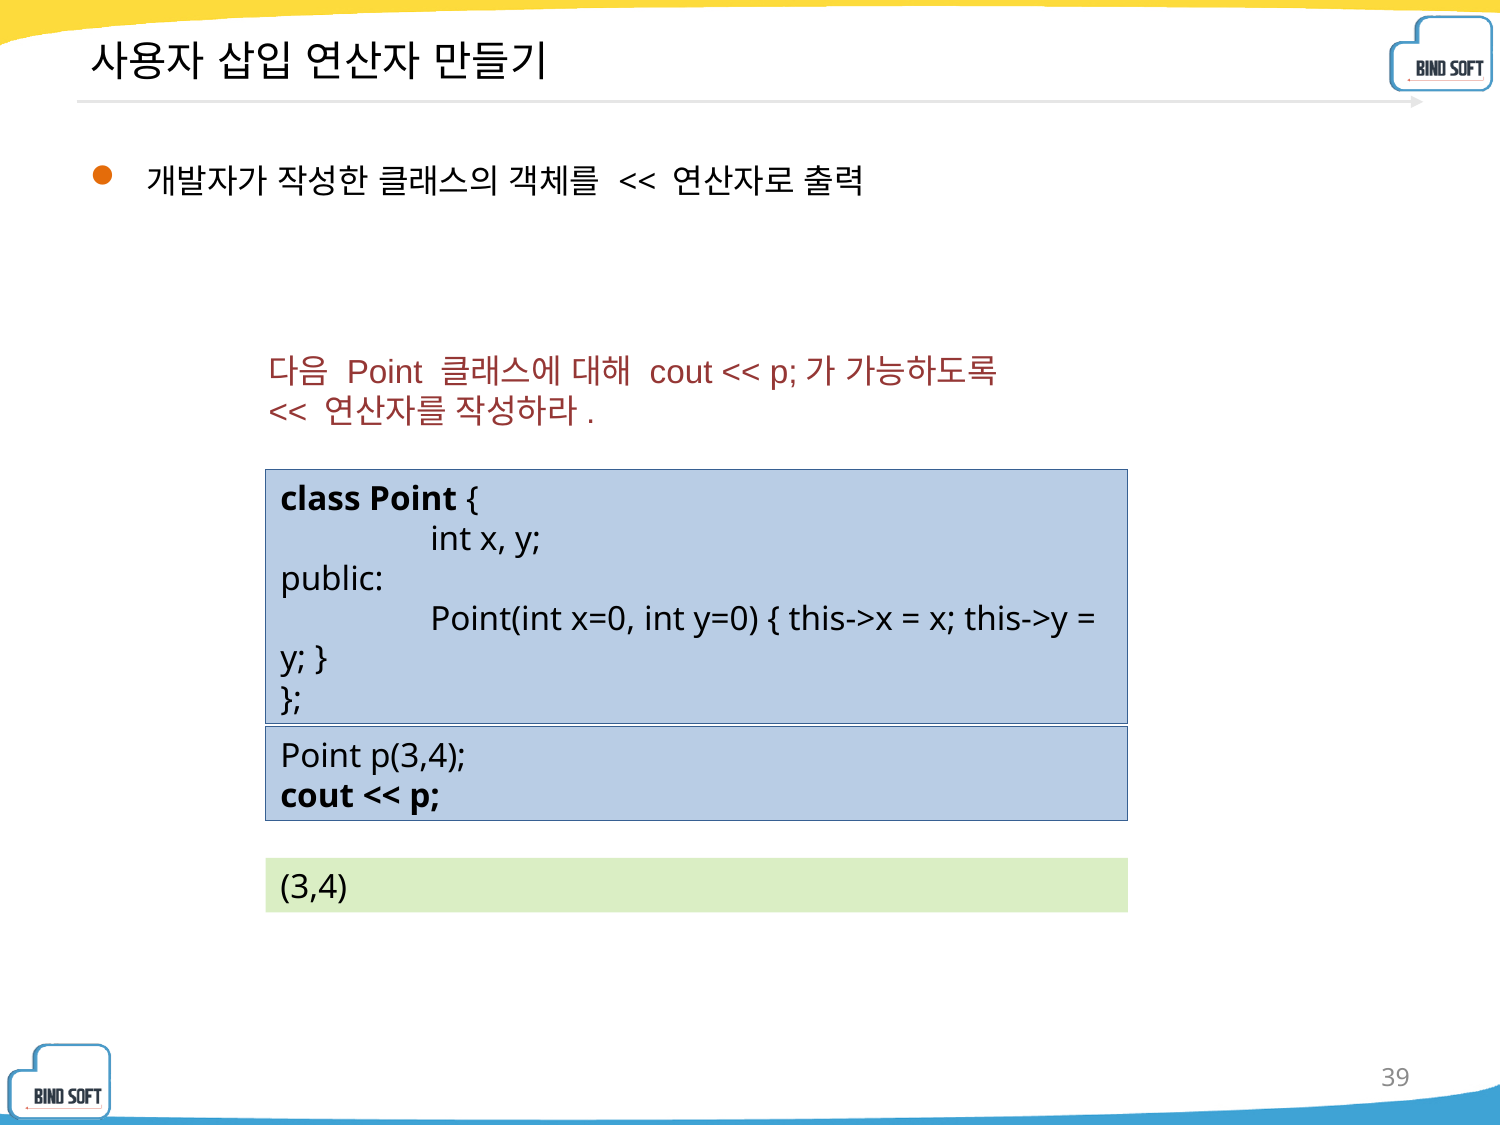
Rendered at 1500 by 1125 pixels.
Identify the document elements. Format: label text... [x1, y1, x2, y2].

title 사용자 삽입 연산자 만들기 [75, 11, 1425, 108]
picture [0, 1003, 1500, 1125]
text_box (3,4) [265, 857, 1128, 913]
picture [0, 0, 1500, 96]
text_box 다음 Point 클래스에 대해 cout << p;가 가능하도록 << 연산자를 작성하라. [253, 343, 1187, 438]
list 개발자가 작성한 클래스의 객체를 << 연산자로 출력 [75, 152, 1425, 1055]
text_box Point p(3,4); cout << p; [265, 726, 1128, 821]
slide_number 39 [1074, 1055, 1425, 1103]
text_box class Point { int x, y; public: Point(int x=0, int y=0) { this->x = x; this->y = y; } }; [265, 469, 1128, 724]
